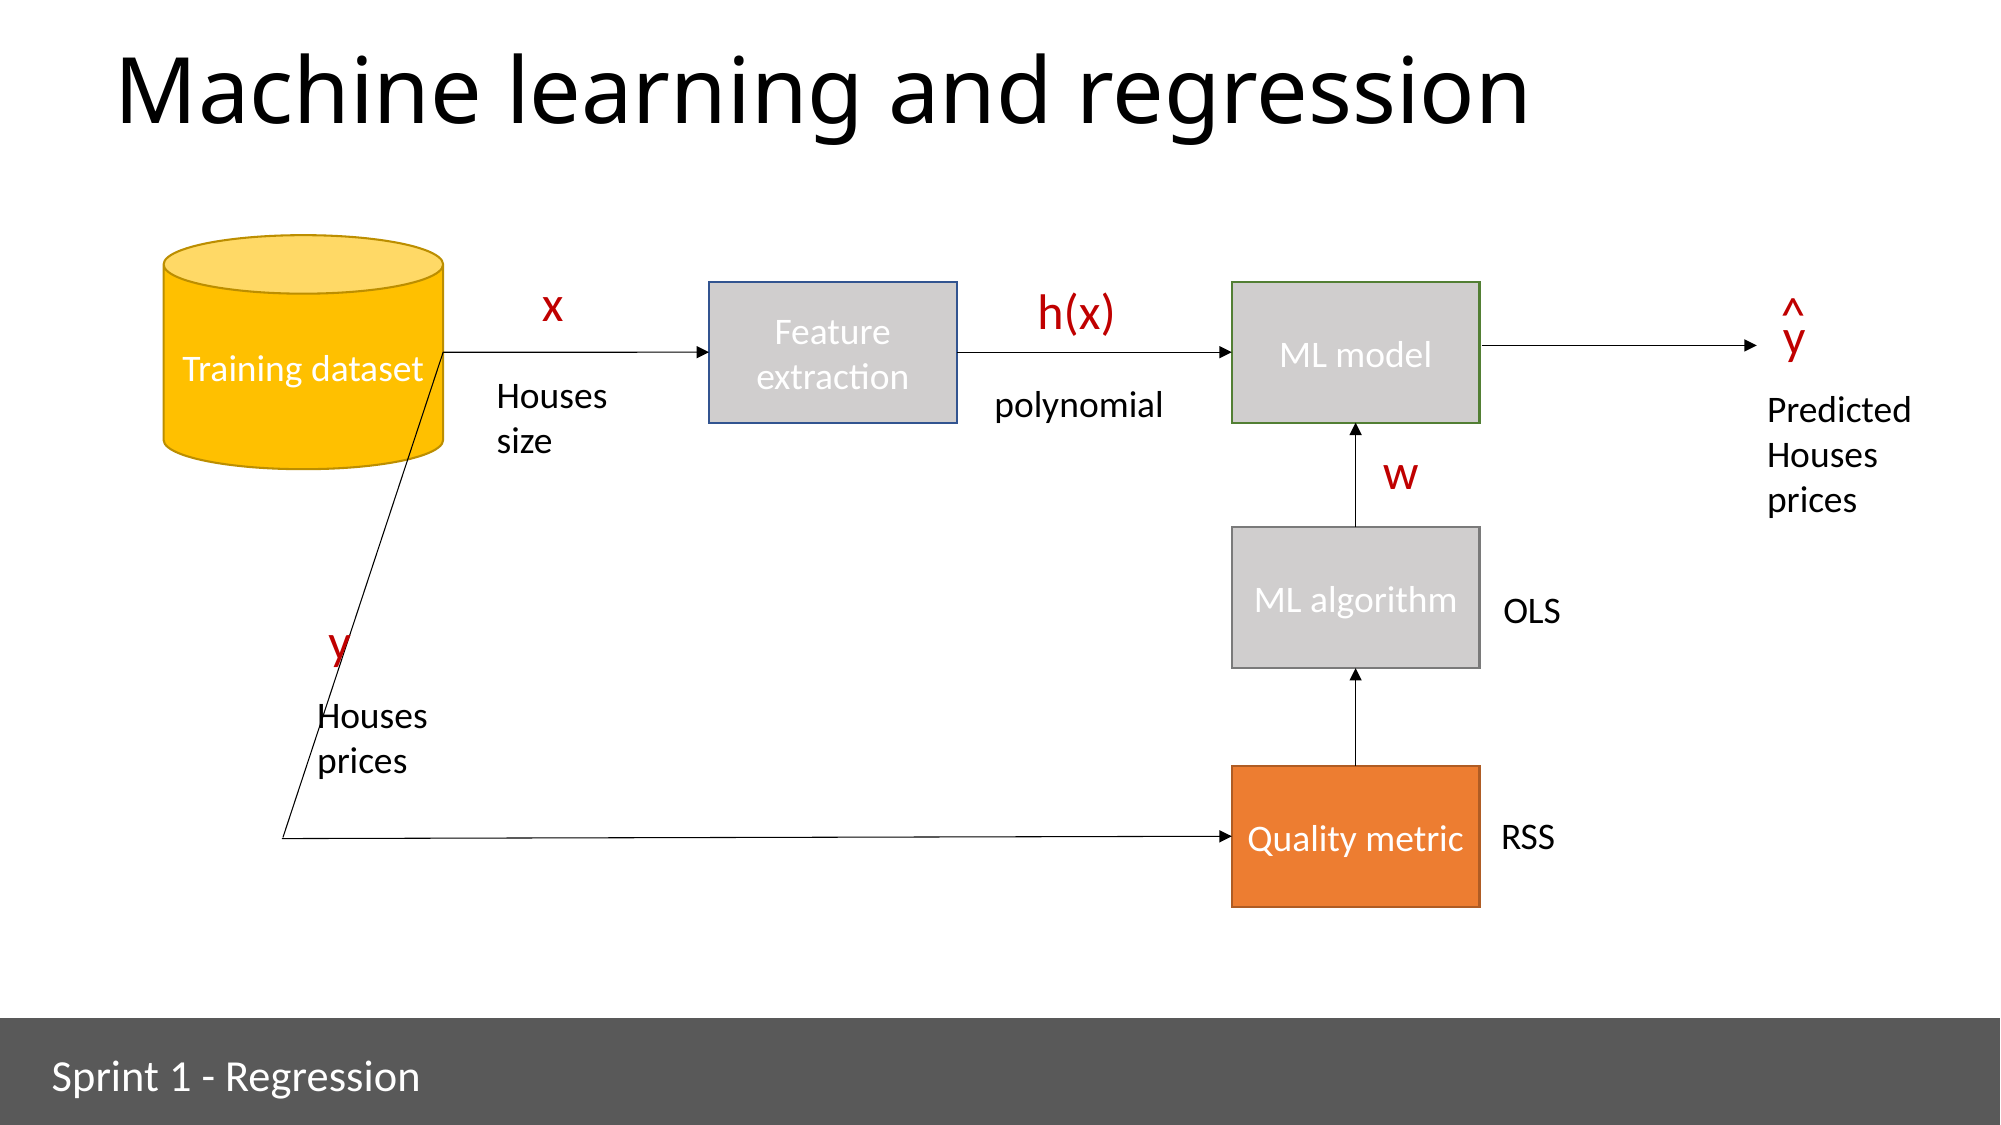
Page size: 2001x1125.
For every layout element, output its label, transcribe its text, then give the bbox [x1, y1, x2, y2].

text_box x [527, 263, 573, 339]
text_box w [1368, 431, 1414, 507]
text_box RSS [1486, 804, 1719, 865]
text_box y [1768, 297, 1814, 373]
text_box ^ [1765, 274, 1812, 350]
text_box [0, 1019, 2000, 1125]
title Machine learning and regression [99, 0, 1900, 188]
text_box h(x) [1022, 272, 1141, 348]
text_box OLS [1488, 578, 1721, 639]
text_box Feature extraction [708, 281, 958, 424]
text_box Predicted Houses prices [1752, 377, 1985, 527]
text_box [281, 471, 1212, 839]
text_box polynomial [979, 372, 1212, 433]
text_box Houses size [481, 363, 714, 469]
text_box ML algorithm [1231, 526, 1481, 669]
text_box Training dataset [162, 234, 445, 471]
text_box ML model [1231, 281, 1481, 424]
text_box Quality metric [1231, 765, 1481, 908]
